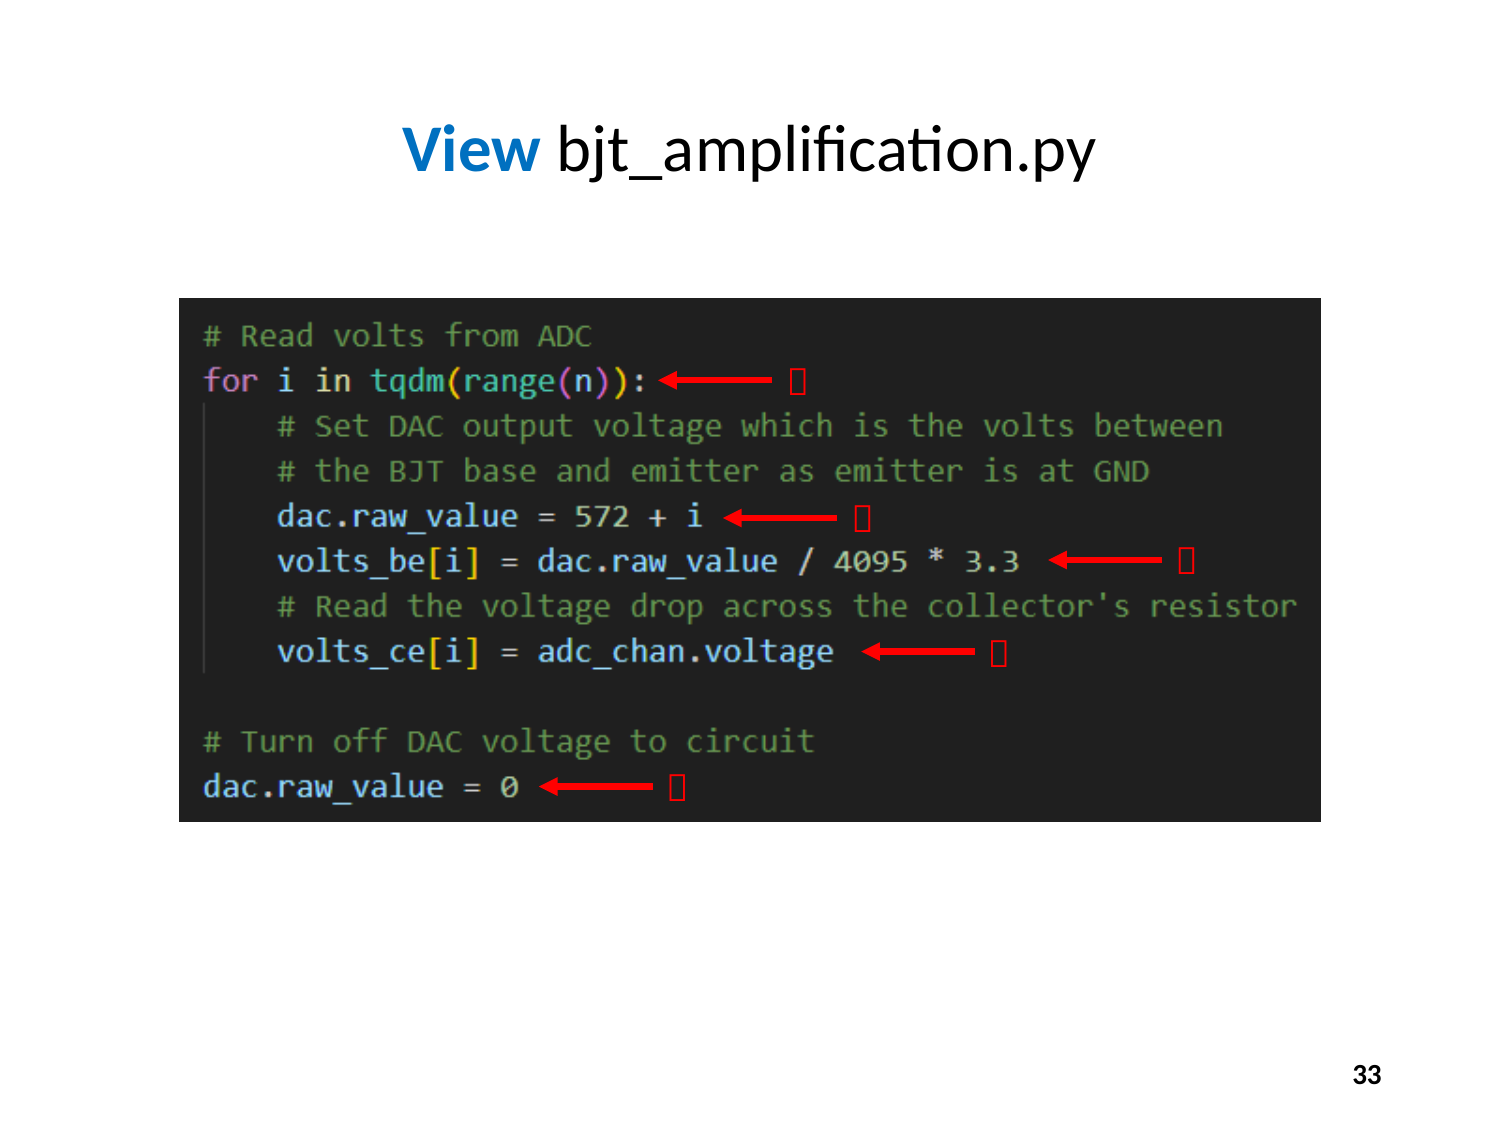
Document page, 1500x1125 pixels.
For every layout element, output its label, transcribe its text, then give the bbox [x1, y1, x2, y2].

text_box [658, 349, 835, 411]
slide_number 33 [1059, 1042, 1397, 1103]
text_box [538, 756, 715, 818]
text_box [722, 487, 900, 549]
title View bjt_amplification.py [103, 59, 1397, 241]
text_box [1048, 529, 1224, 591]
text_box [861, 623, 1036, 684]
picture [179, 298, 1321, 822]
